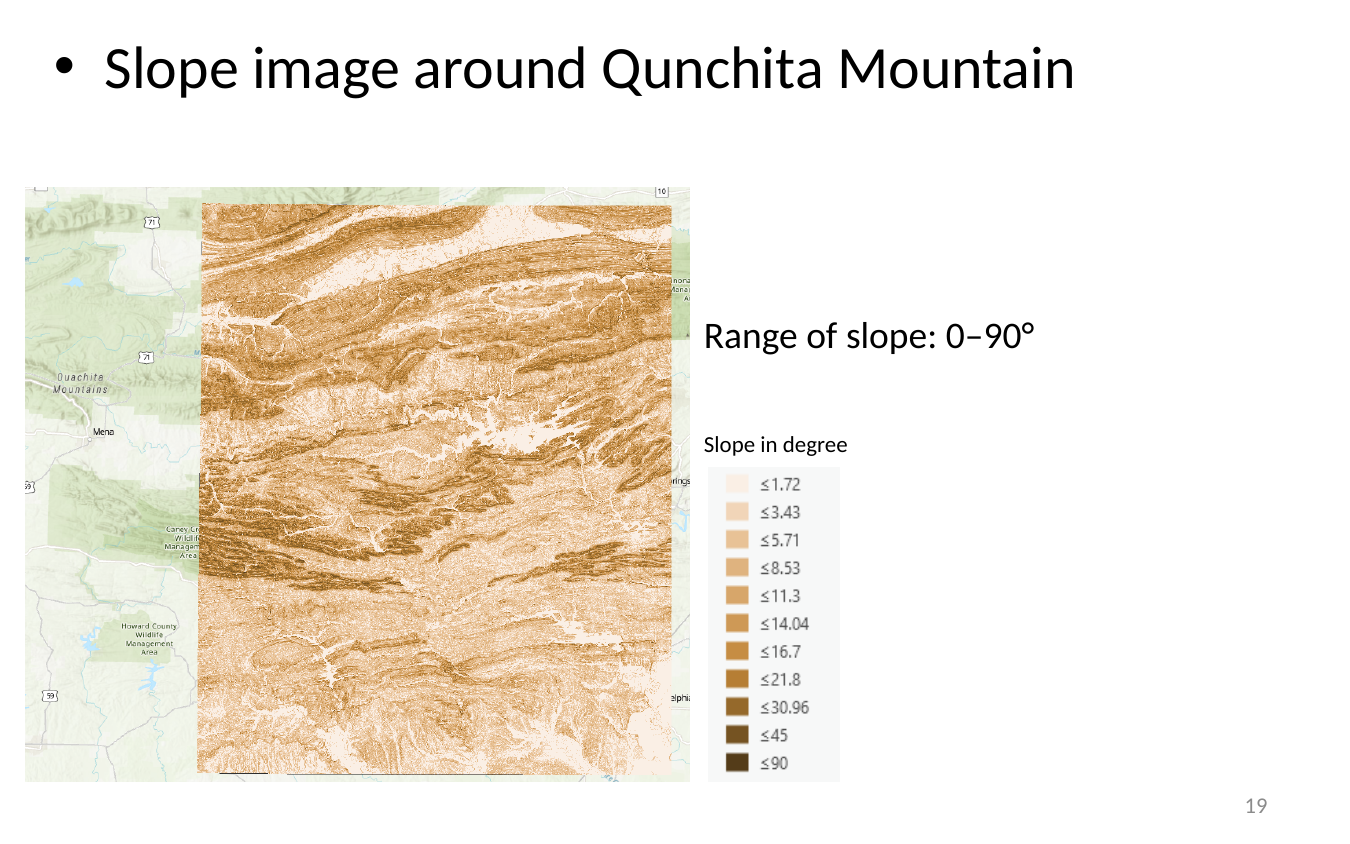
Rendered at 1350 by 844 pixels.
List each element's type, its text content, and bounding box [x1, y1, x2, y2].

picture [708, 467, 840, 783]
text_box Slope in degree [694, 421, 892, 465]
list Slope image around Qunchita Mountain [38, 21, 1254, 197]
slide_number 19 [967, 782, 1283, 827]
text_box Range of slope: 0–90° [694, 303, 1132, 364]
picture [25, 187, 690, 783]
